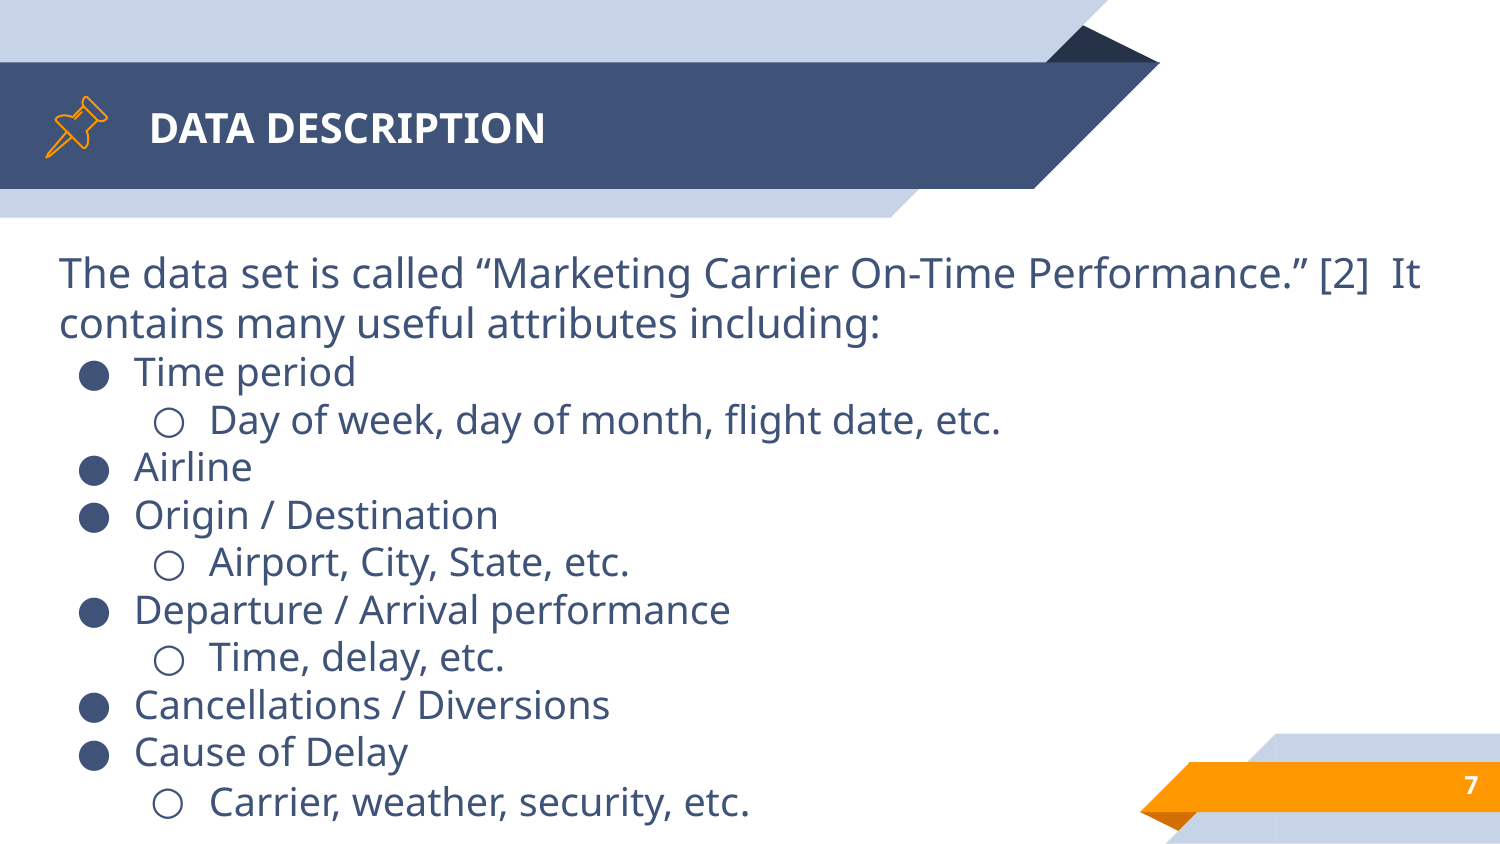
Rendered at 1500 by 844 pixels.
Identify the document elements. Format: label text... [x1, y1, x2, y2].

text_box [45, 96, 108, 158]
title DATA DESCRIPTION [133, 64, 1035, 190]
list The data set is called “Marketing Carrier On-Time Performance.” [2] It contains many useful attributes including: Time period Day of week, day of month, flight date, etc. Airline Origin / Destination Airport, City, State, etc. Departure / Arrival performance Time, delay, etc. Cancellations / Diversions Cause of Delay Carrier, weather, security, etc. [44, 317, 1456, 844]
slide_number ‹#› [1249, 760, 1494, 813]
